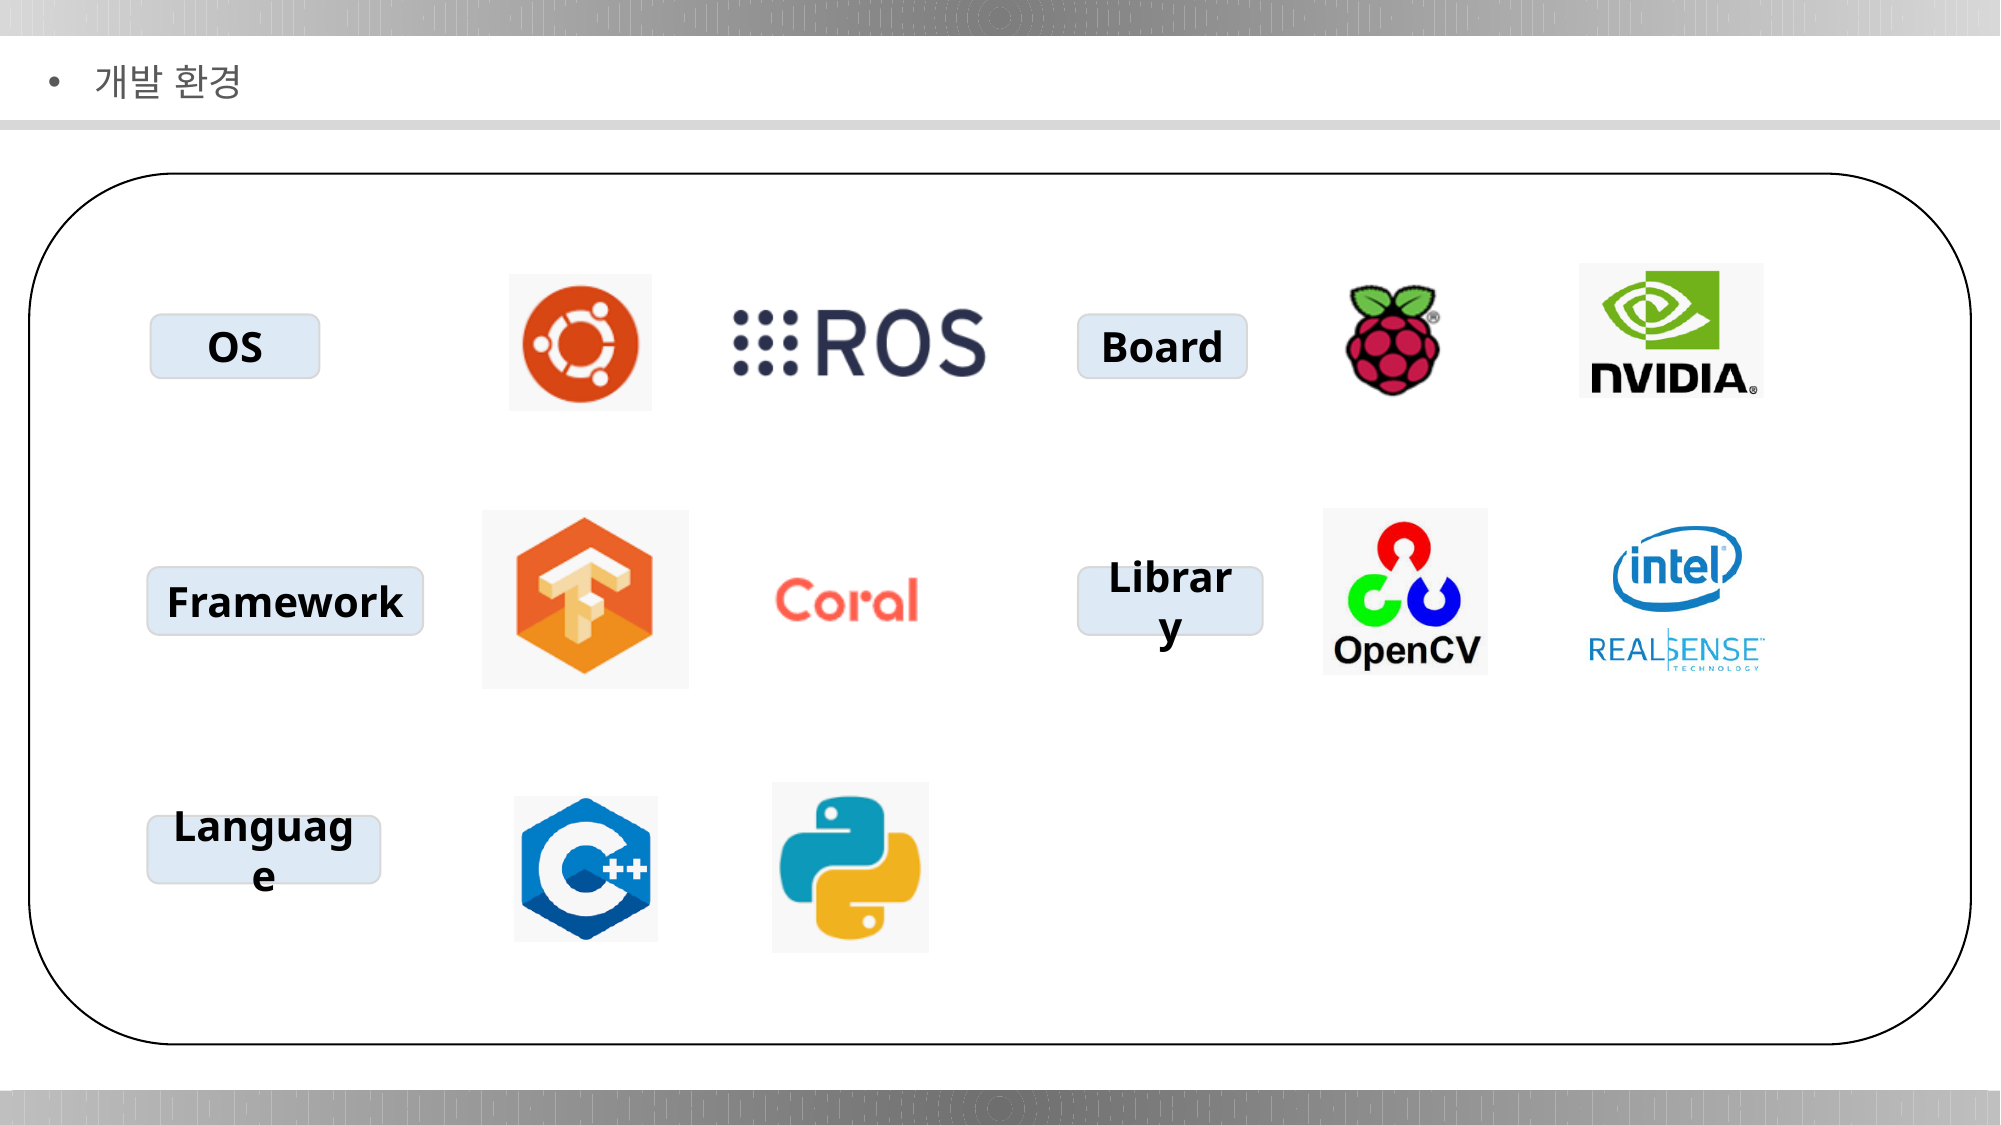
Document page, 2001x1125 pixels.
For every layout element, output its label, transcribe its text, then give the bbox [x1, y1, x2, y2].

picture [1585, 508, 1774, 680]
text_box Language [147, 815, 381, 884]
text_box Framework [147, 567, 424, 635]
text_box [0, 0, 2000, 36]
picture [482, 510, 690, 690]
picture [772, 782, 929, 953]
text_box 개발 환경 [32, 56, 1143, 101]
text_box [0, 121, 2000, 129]
picture [772, 562, 927, 636]
text_box [0, 1090, 2000, 1125]
text_box Library [1077, 567, 1263, 635]
picture [723, 300, 994, 386]
picture [514, 793, 658, 944]
text_box Board [1077, 314, 1247, 379]
picture [1323, 507, 1488, 675]
picture [508, 274, 652, 411]
text_box [29, 173, 1971, 1045]
picture [1335, 279, 1454, 399]
text_box OS [150, 314, 320, 379]
picture [1579, 263, 1764, 398]
